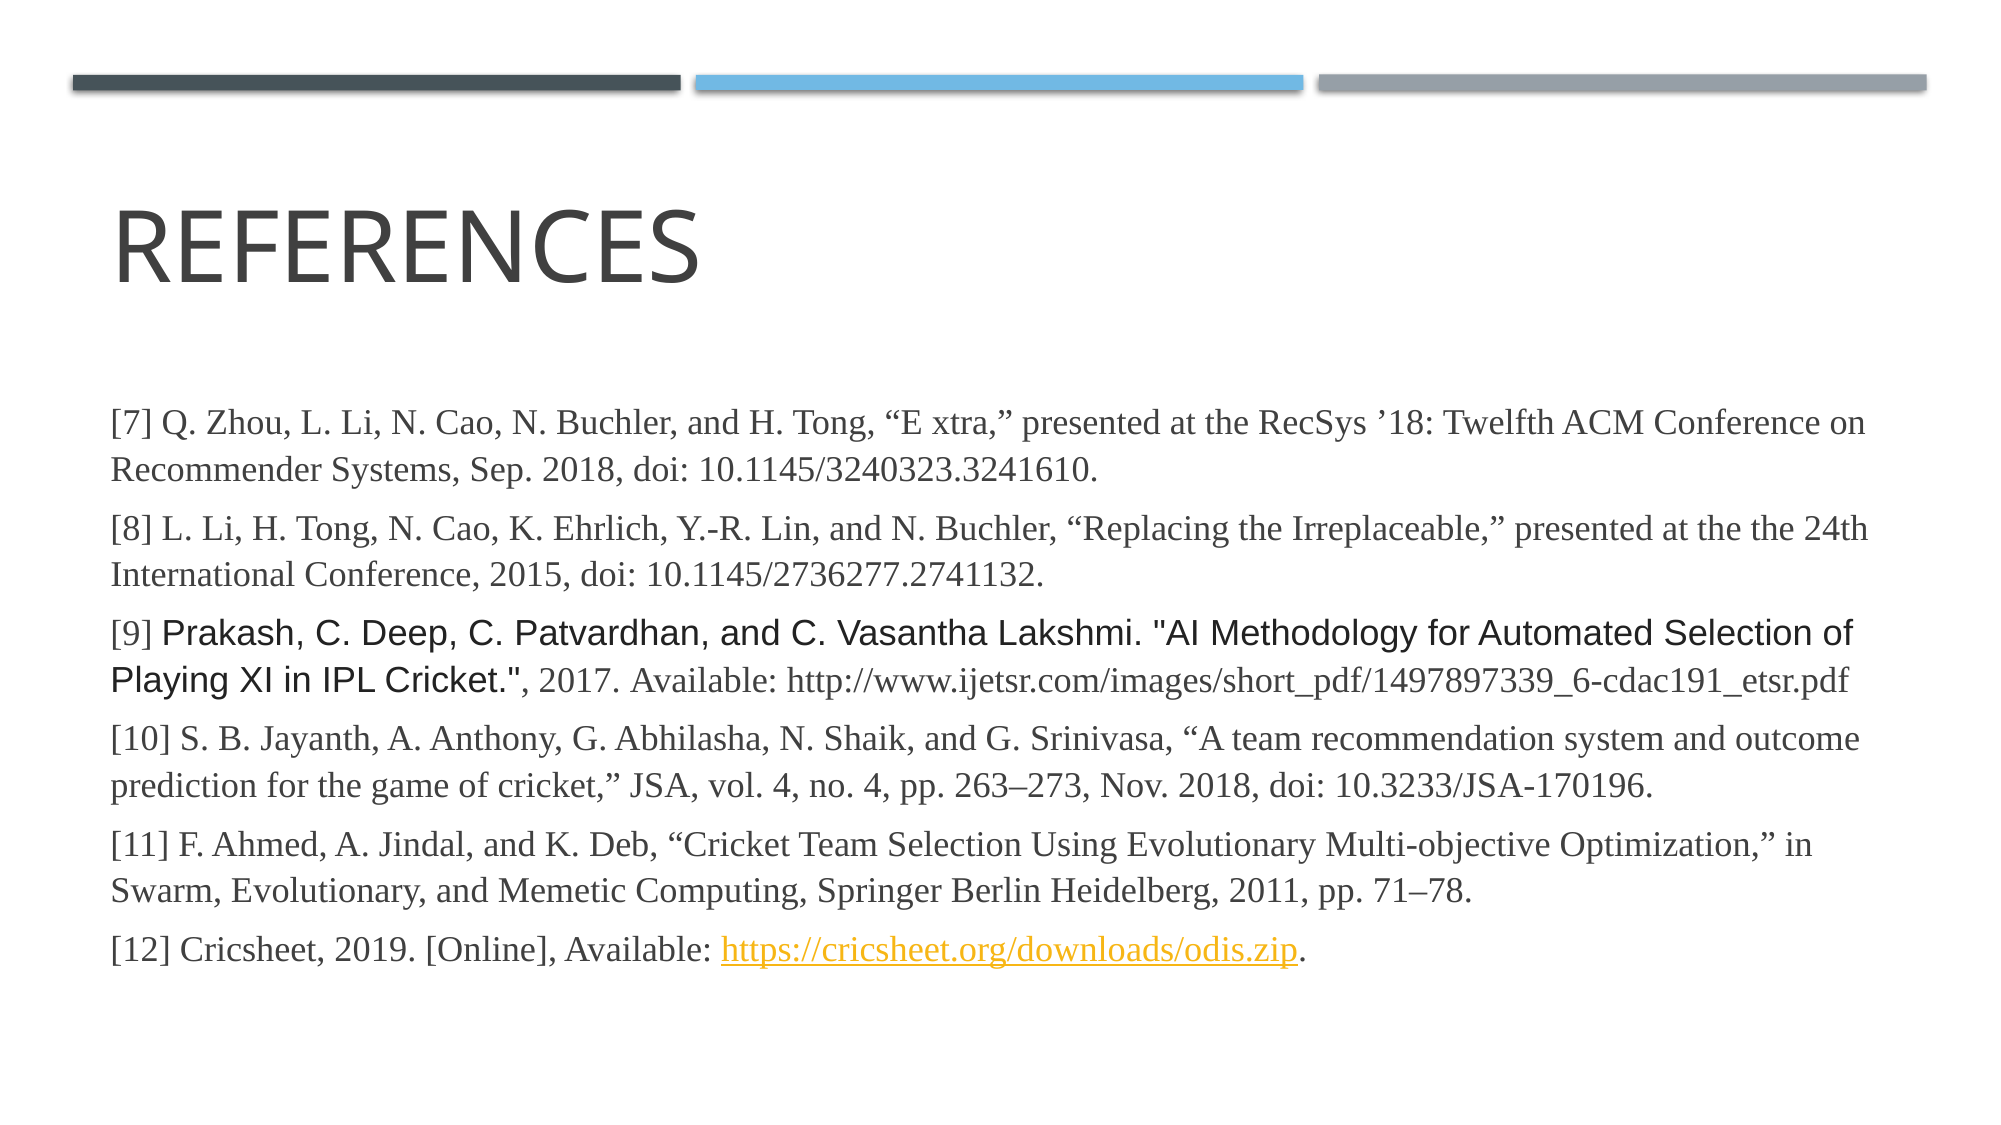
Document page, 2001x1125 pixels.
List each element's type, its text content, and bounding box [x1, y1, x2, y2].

title References [95, 115, 1905, 311]
list [7] Q. Zhou, L. Li, N. Cao, N. Buchler, and H. Tong, “E xtra,” presented at the RecSys ’18: Twelfth ACM Conference on Recommender Systems, Sep. 2018, doi: 10.1145/3240323.3241610. [8] L. Li, H. Tong, N. Cao, K. Ehrlich, Y.-R. Lin, and N. Buchler, “Replacing the Irreplaceable,” presented at the the 24th International Conference, 2015, doi: 10.1145/2736277.2741132. [9] Prakash, C. Deep, C. Patvardhan, and C. Vasantha Lakshmi. "AI Methodology for Automated Selection of Playing XI in IPL Cricket.", 2017. Available: http://www.ijetsr.com/images/short_pdf/1497897339_6-cdac191_etsr.pdf [10] S. B. Jayanth, A. Anthony, G. Abhilasha, N. Shaik, and G. Srinivasa, “A team recommendation system and outcome prediction for the game of cricket,” JSA, vol. 4, no. 4, pp. 263–273, Nov. 2018, doi: 10.3233/JSA-170196. [11] F. Ahmed, A. Jindal, and K. Deb, “Cricket Team Selection Using Evolutionary Multi-objective Optimization,” in Swarm, Evolutionary, and Memetic Computing, Springer Berlin Heidelberg, 2011, pp. 71–78. [12] Cricsheet, 2019. [Online], Available: https://cricsheet.org/downloads/odis.zip. [95, 383, 1905, 981]
